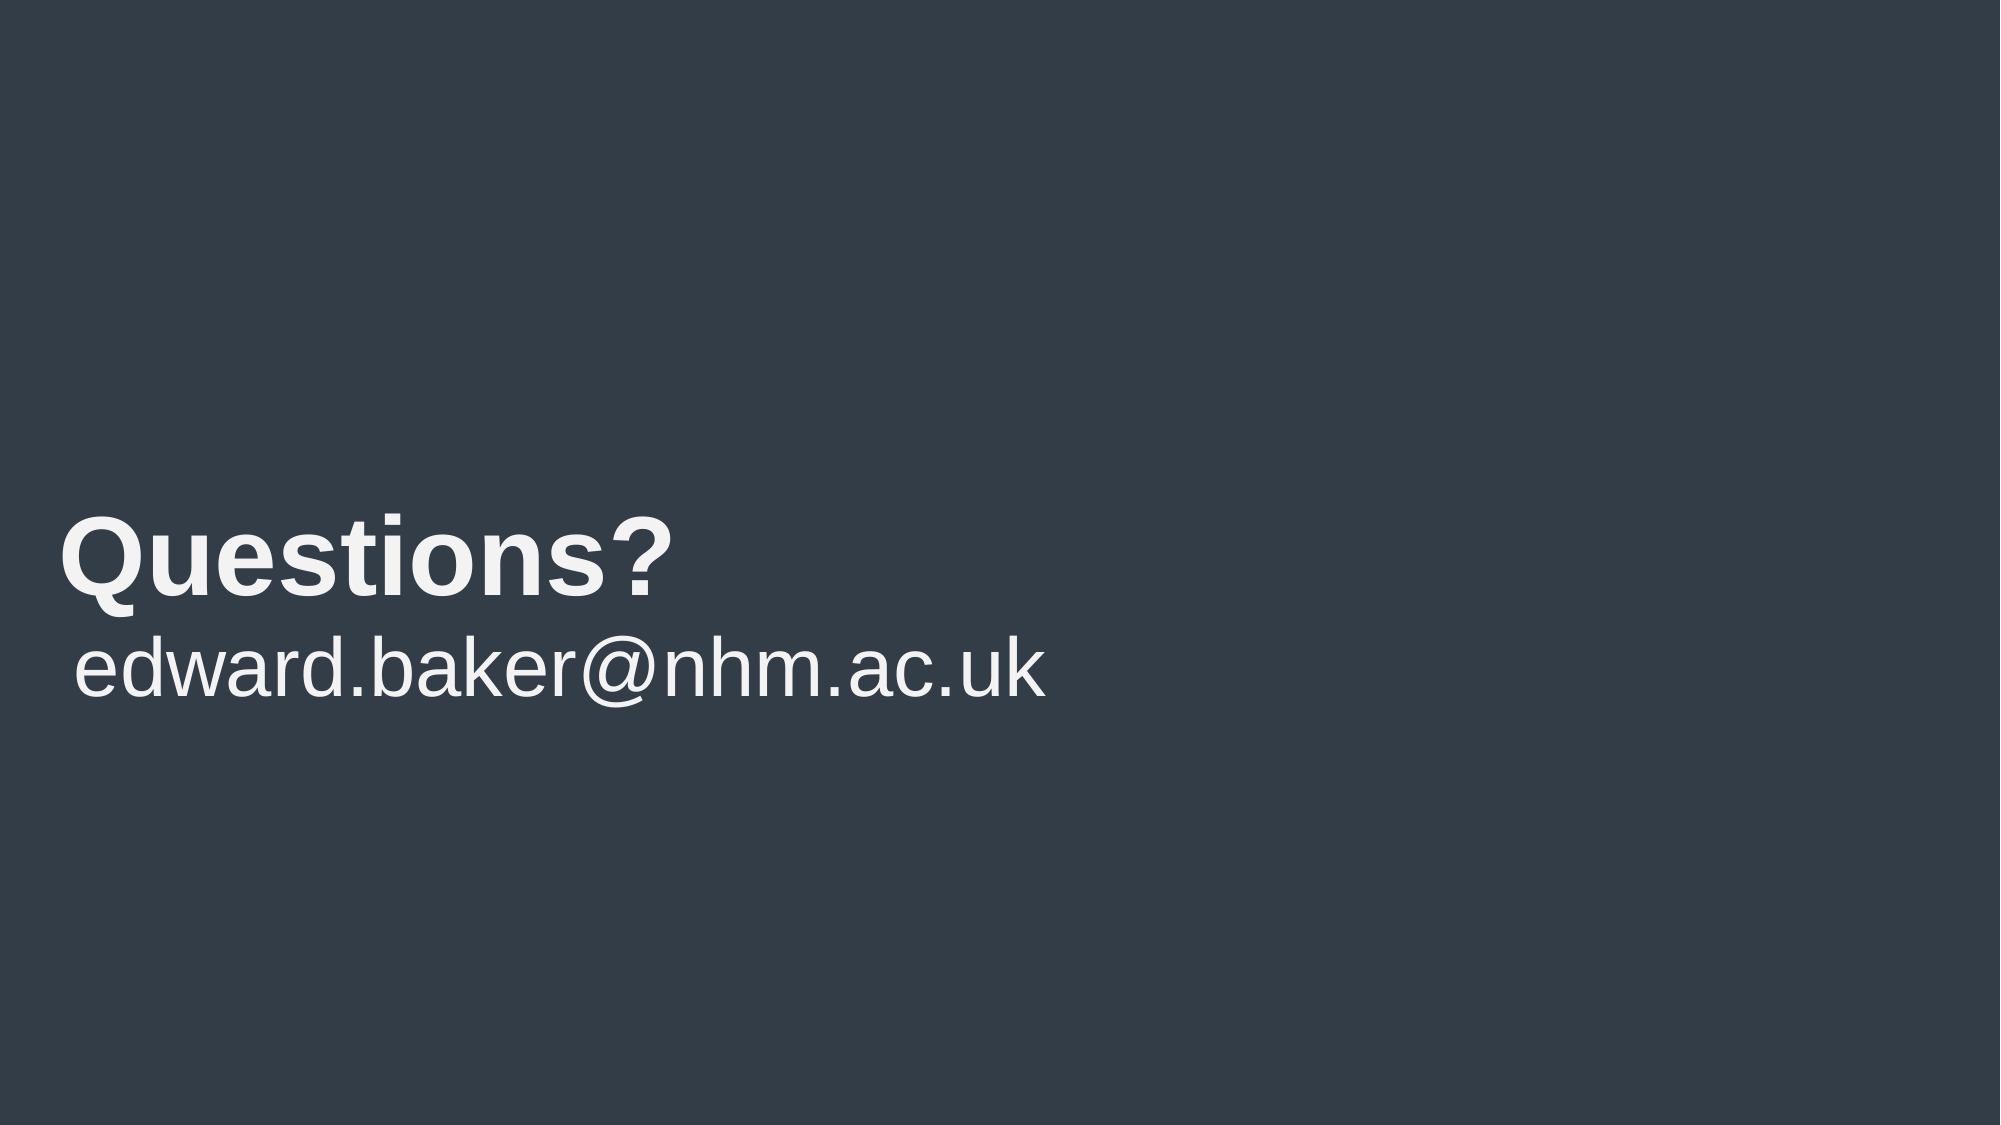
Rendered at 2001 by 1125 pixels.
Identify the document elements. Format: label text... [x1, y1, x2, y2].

title Questions? [59, 480, 1947, 615]
text_box edward.baker@nhm.ac.uk [59, 592, 1580, 726]
